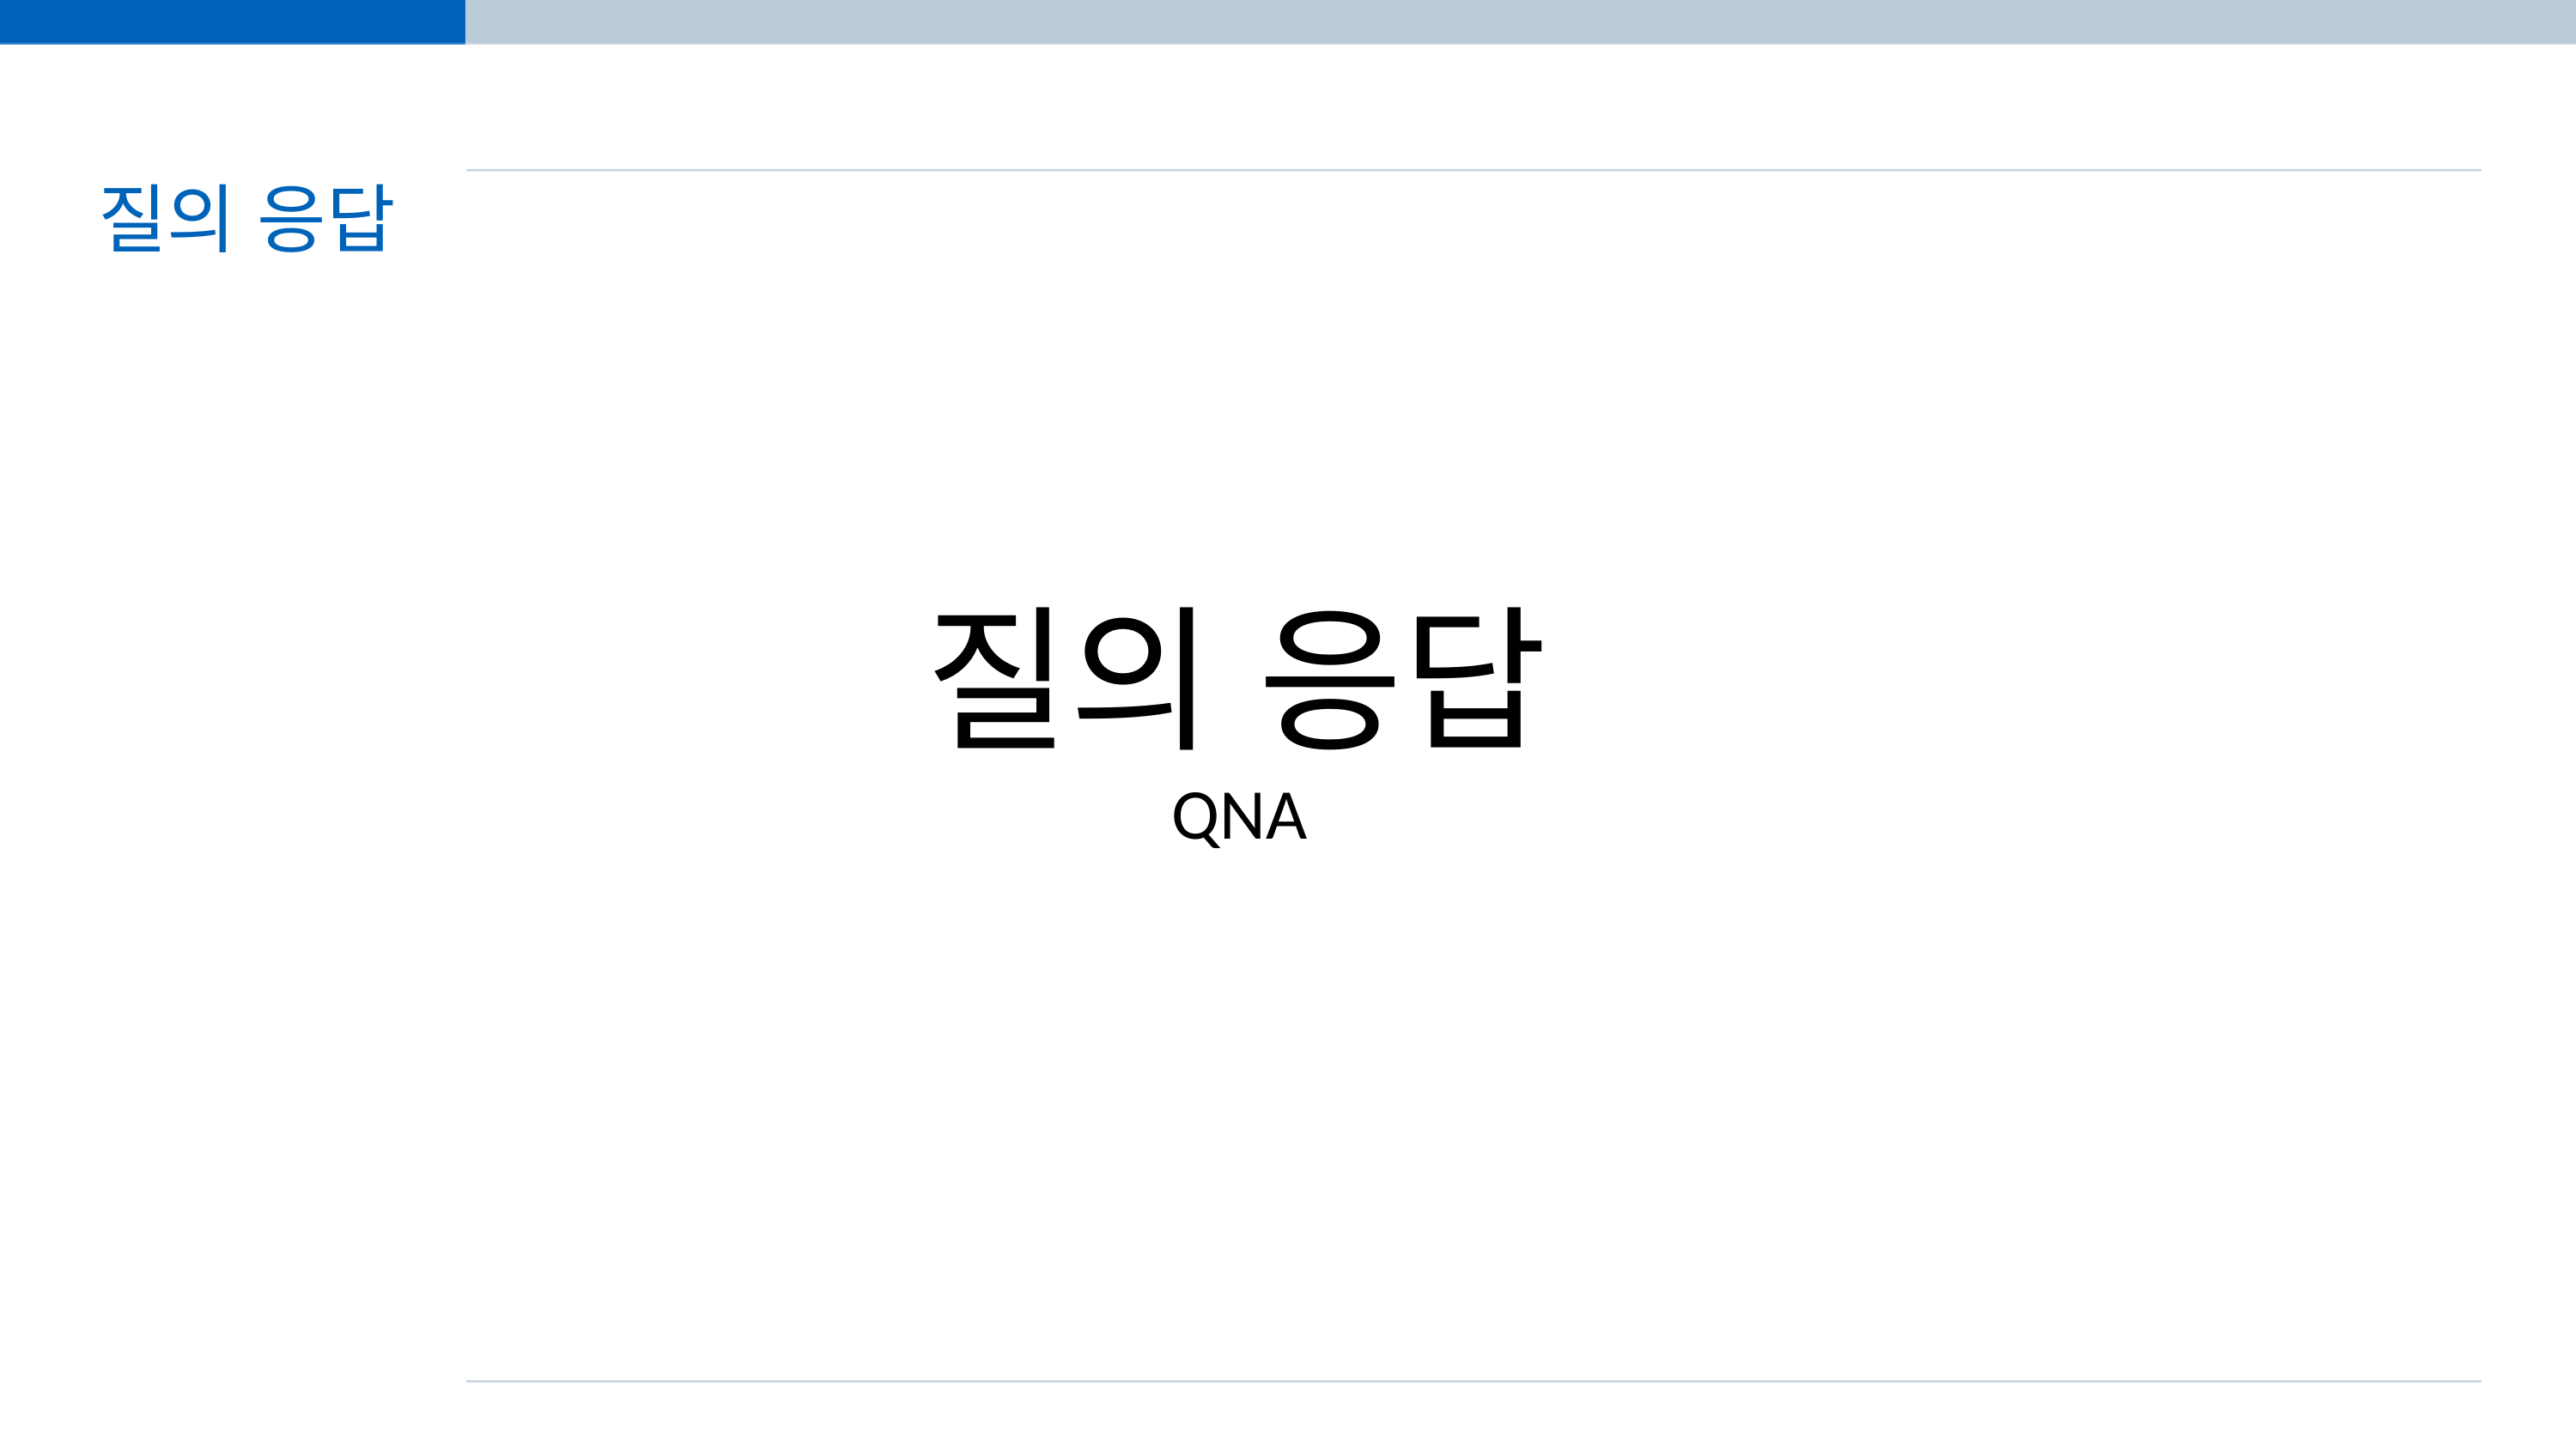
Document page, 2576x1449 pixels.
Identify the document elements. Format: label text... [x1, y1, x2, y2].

picture [466, 169, 2482, 173]
text_box QNA [1158, 761, 1352, 860]
picture [0, 0, 2576, 45]
text_box 질의 응답 [912, 573, 1793, 776]
text_box 질의 응답 [98, 175, 632, 281]
